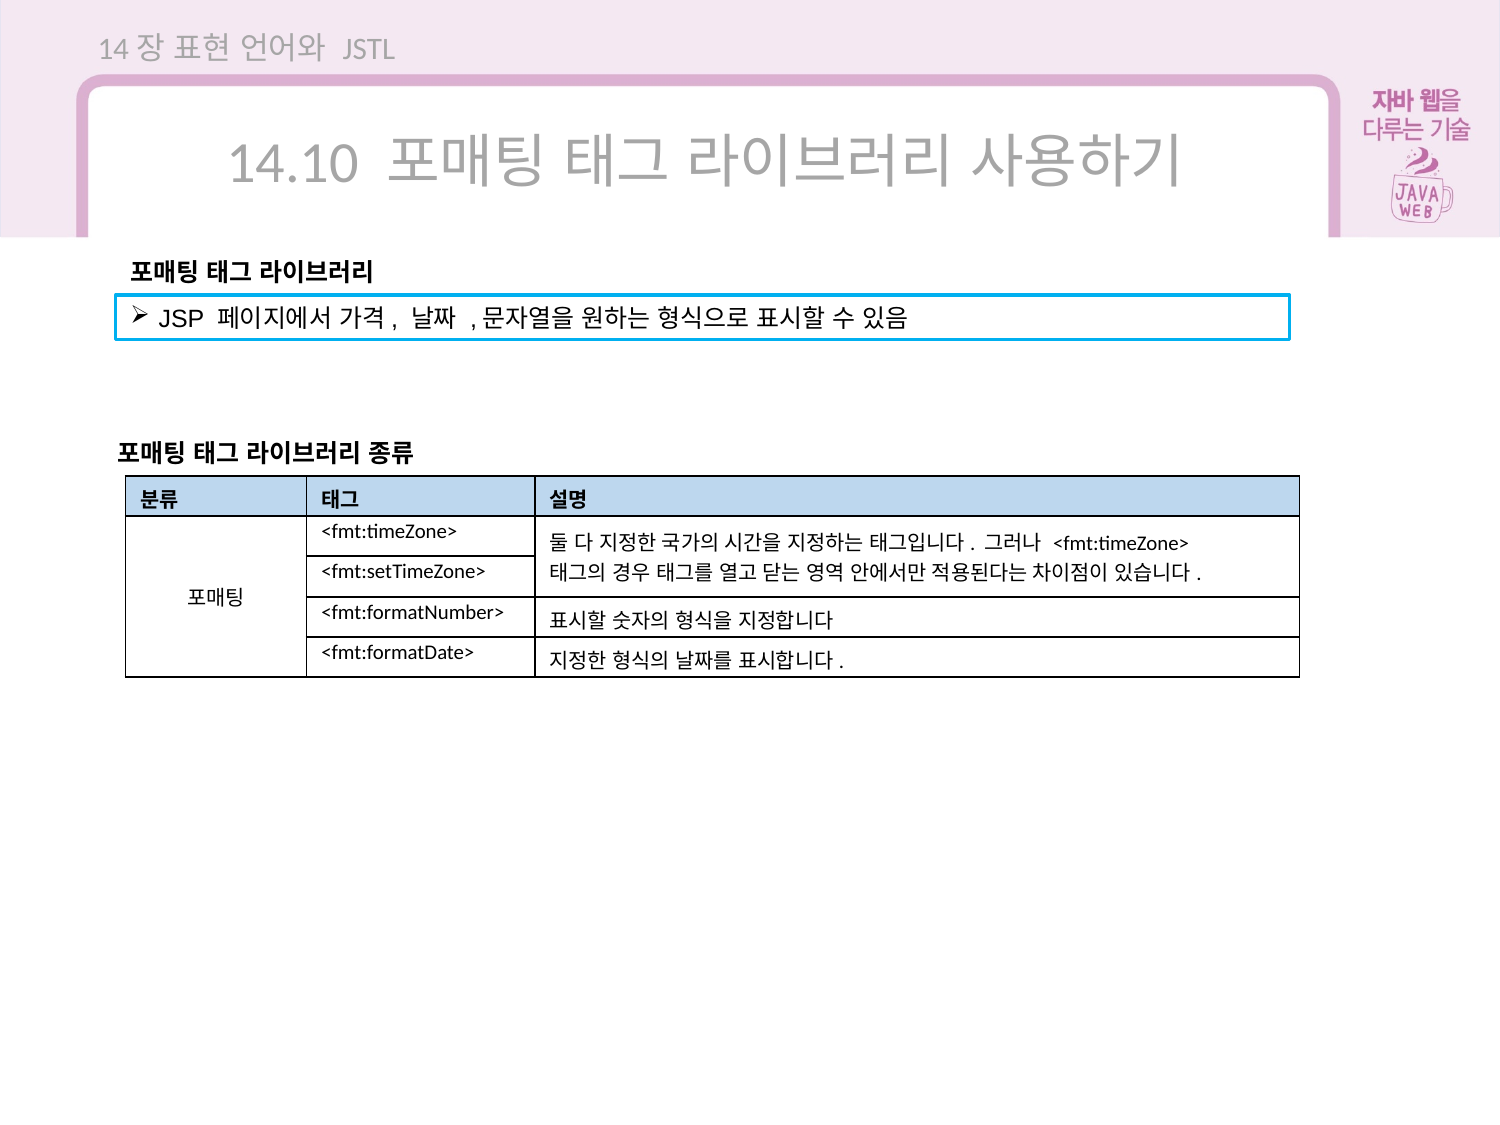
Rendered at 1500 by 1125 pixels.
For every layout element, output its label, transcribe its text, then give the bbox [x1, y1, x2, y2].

text_box 14.10 포매팅 태그 라이브러리 사용하기 [112, 117, 1298, 202]
picture [0, 0, 1500, 1125]
table_header 태그 [307, 477, 534, 515]
table_cell 지정한 형식의 날짜를 표시합니다. [536, 638, 1299, 676]
table_cell <fmt:timeZone> [307, 517, 534, 555]
table_cell 표시할 숫자의 형식을 지정합니다 [536, 598, 1299, 636]
table_cell <fmt:formatNumber> [307, 598, 534, 636]
text_box 14장 표현 언어와 JSTL [82, 0, 1133, 74]
text_box 포매팅 태그 라이브러리 [115, 249, 1068, 294]
table_cell 둘 다 지정한 국가의 시간을 지정하는 태그입니다. 그러나 <fmt:timeZone> 태그의 경우 태그를 열고 닫는 영역 안에서만 적용된다는 차이점이 있습니다. [536, 517, 1299, 596]
table_cell 포매팅 [126, 517, 306, 676]
table_cell <fmt:setTimeZone> [307, 557, 534, 596]
text_box 포매팅 태그 라이브러리 종류 [102, 430, 1055, 476]
table_header 설명 [536, 477, 1299, 515]
table_header 분류 [126, 477, 306, 515]
text_box JSP 페이지에서 가격, 날짜 ,문자열을 원하는 형식으로 표시할 수 있음 [115, 294, 1290, 340]
table_cell <fmt:formatDate> [307, 638, 534, 676]
